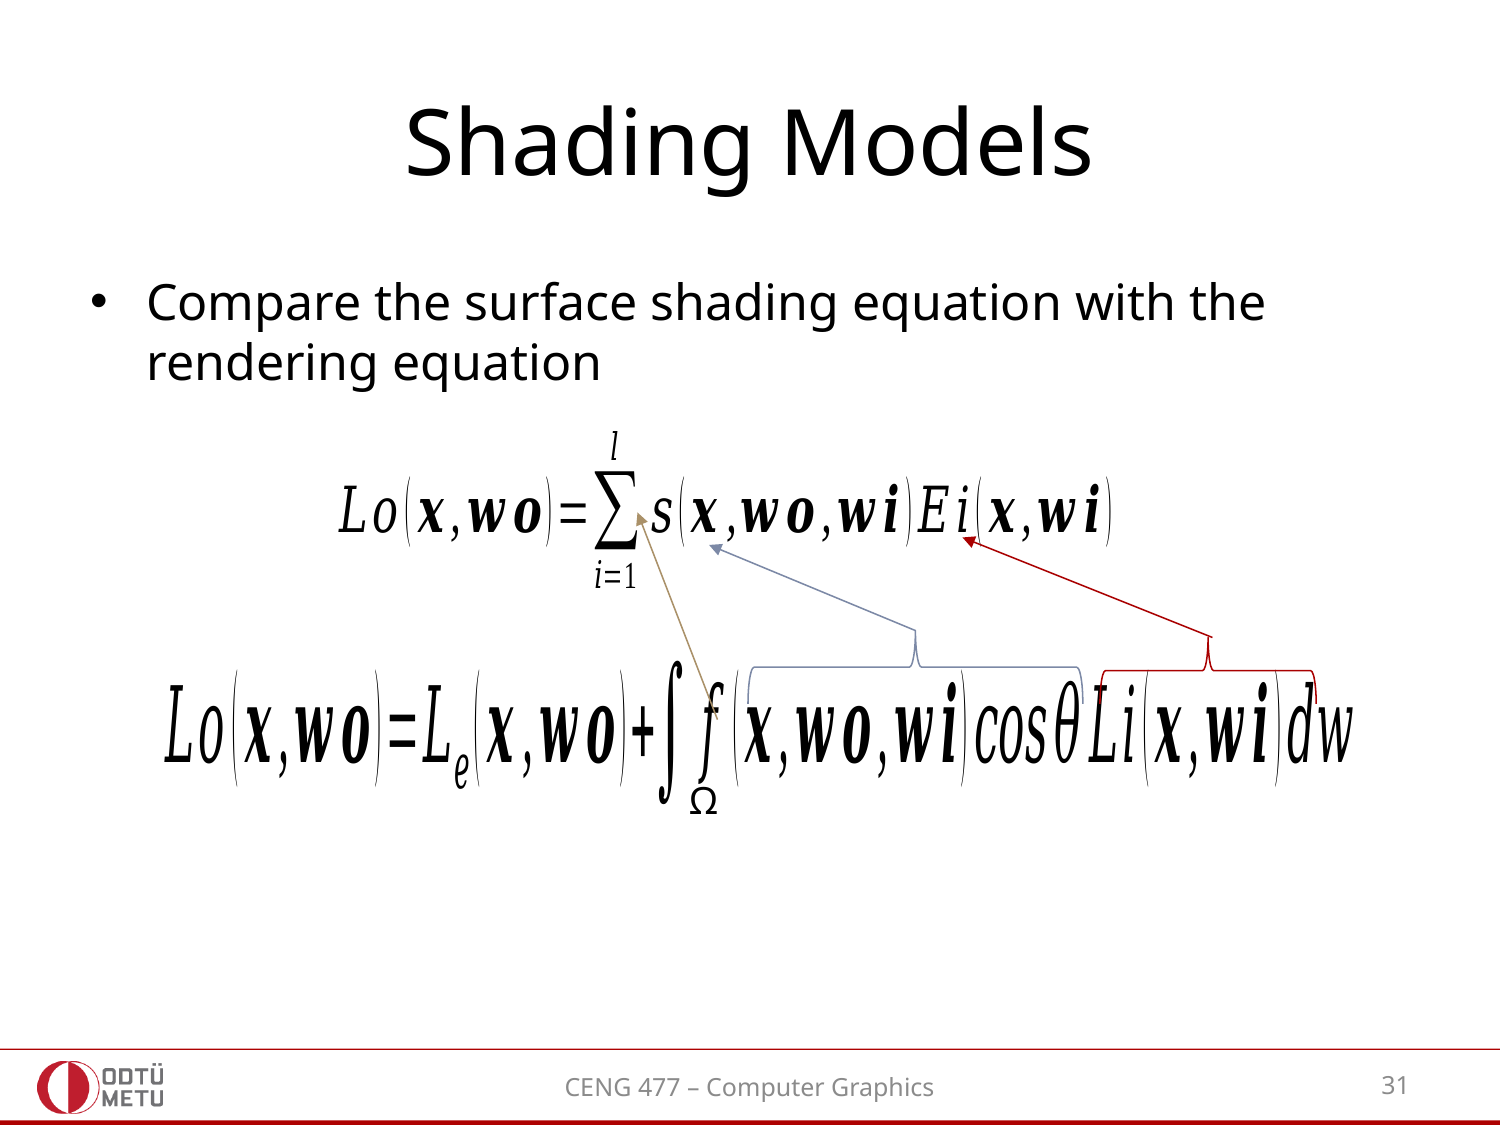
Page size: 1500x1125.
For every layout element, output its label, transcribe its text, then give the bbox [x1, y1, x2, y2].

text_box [962, 537, 1213, 638]
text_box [637, 512, 718, 720]
title Shading Models [75, 45, 1425, 233]
slide_number 31 [1074, 1056, 1425, 1117]
list Compare the surface shading equation with the rendering equation [75, 262, 1425, 1005]
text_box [722, 544, 916, 631]
picture [37, 1061, 163, 1114]
text_box Ω [688, 776, 718, 822]
footer CENG 477 – Computer Graphics [512, 1056, 988, 1117]
text_box [1099, 646, 1317, 704]
text_box [747, 636, 1084, 704]
